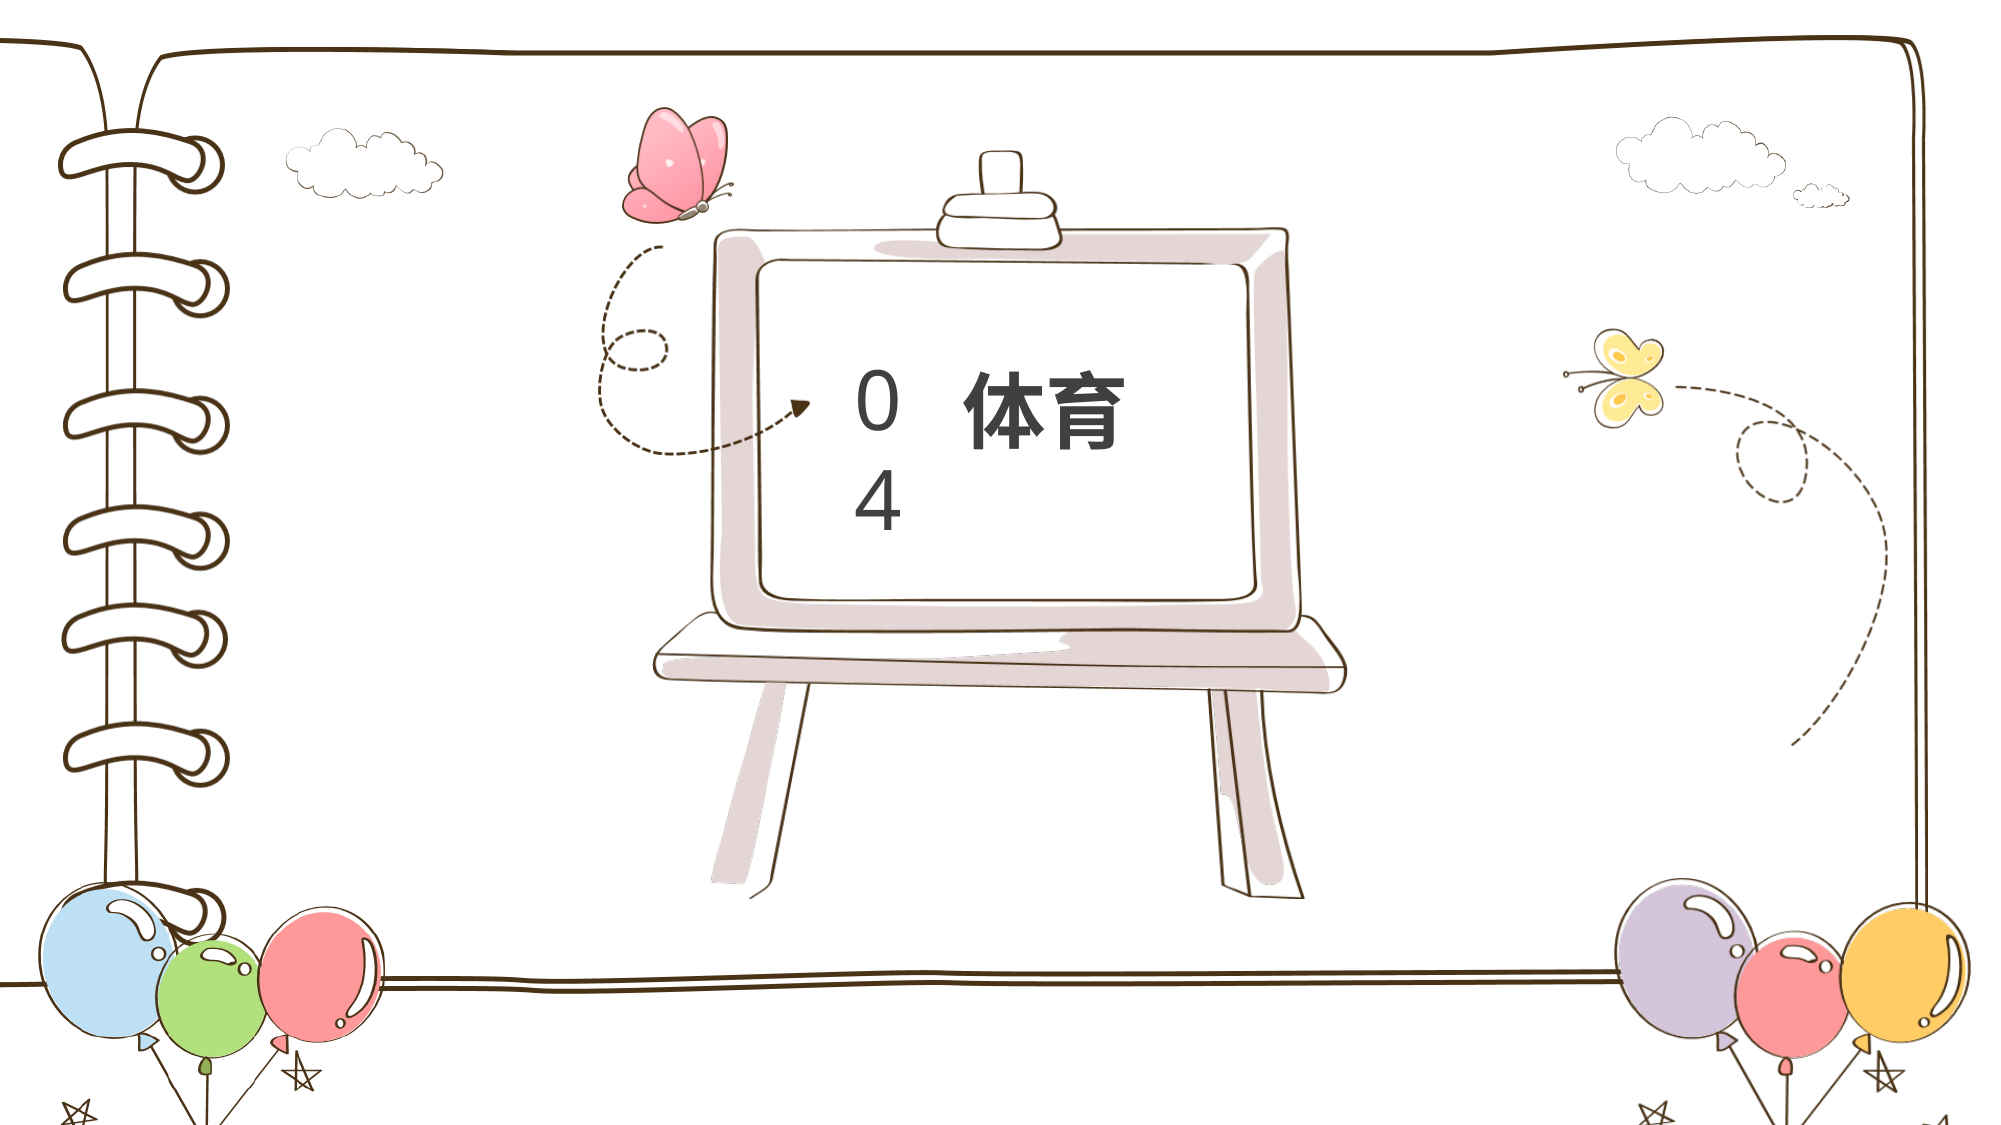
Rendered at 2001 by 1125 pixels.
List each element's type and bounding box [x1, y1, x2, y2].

picture [1614, 114, 1874, 208]
picture [1614, 878, 1971, 1125]
text_box [0, 24, 1928, 994]
picture [1547, 306, 1962, 752]
picture [38, 882, 385, 1125]
picture [276, 120, 462, 208]
picture [598, 107, 1348, 899]
